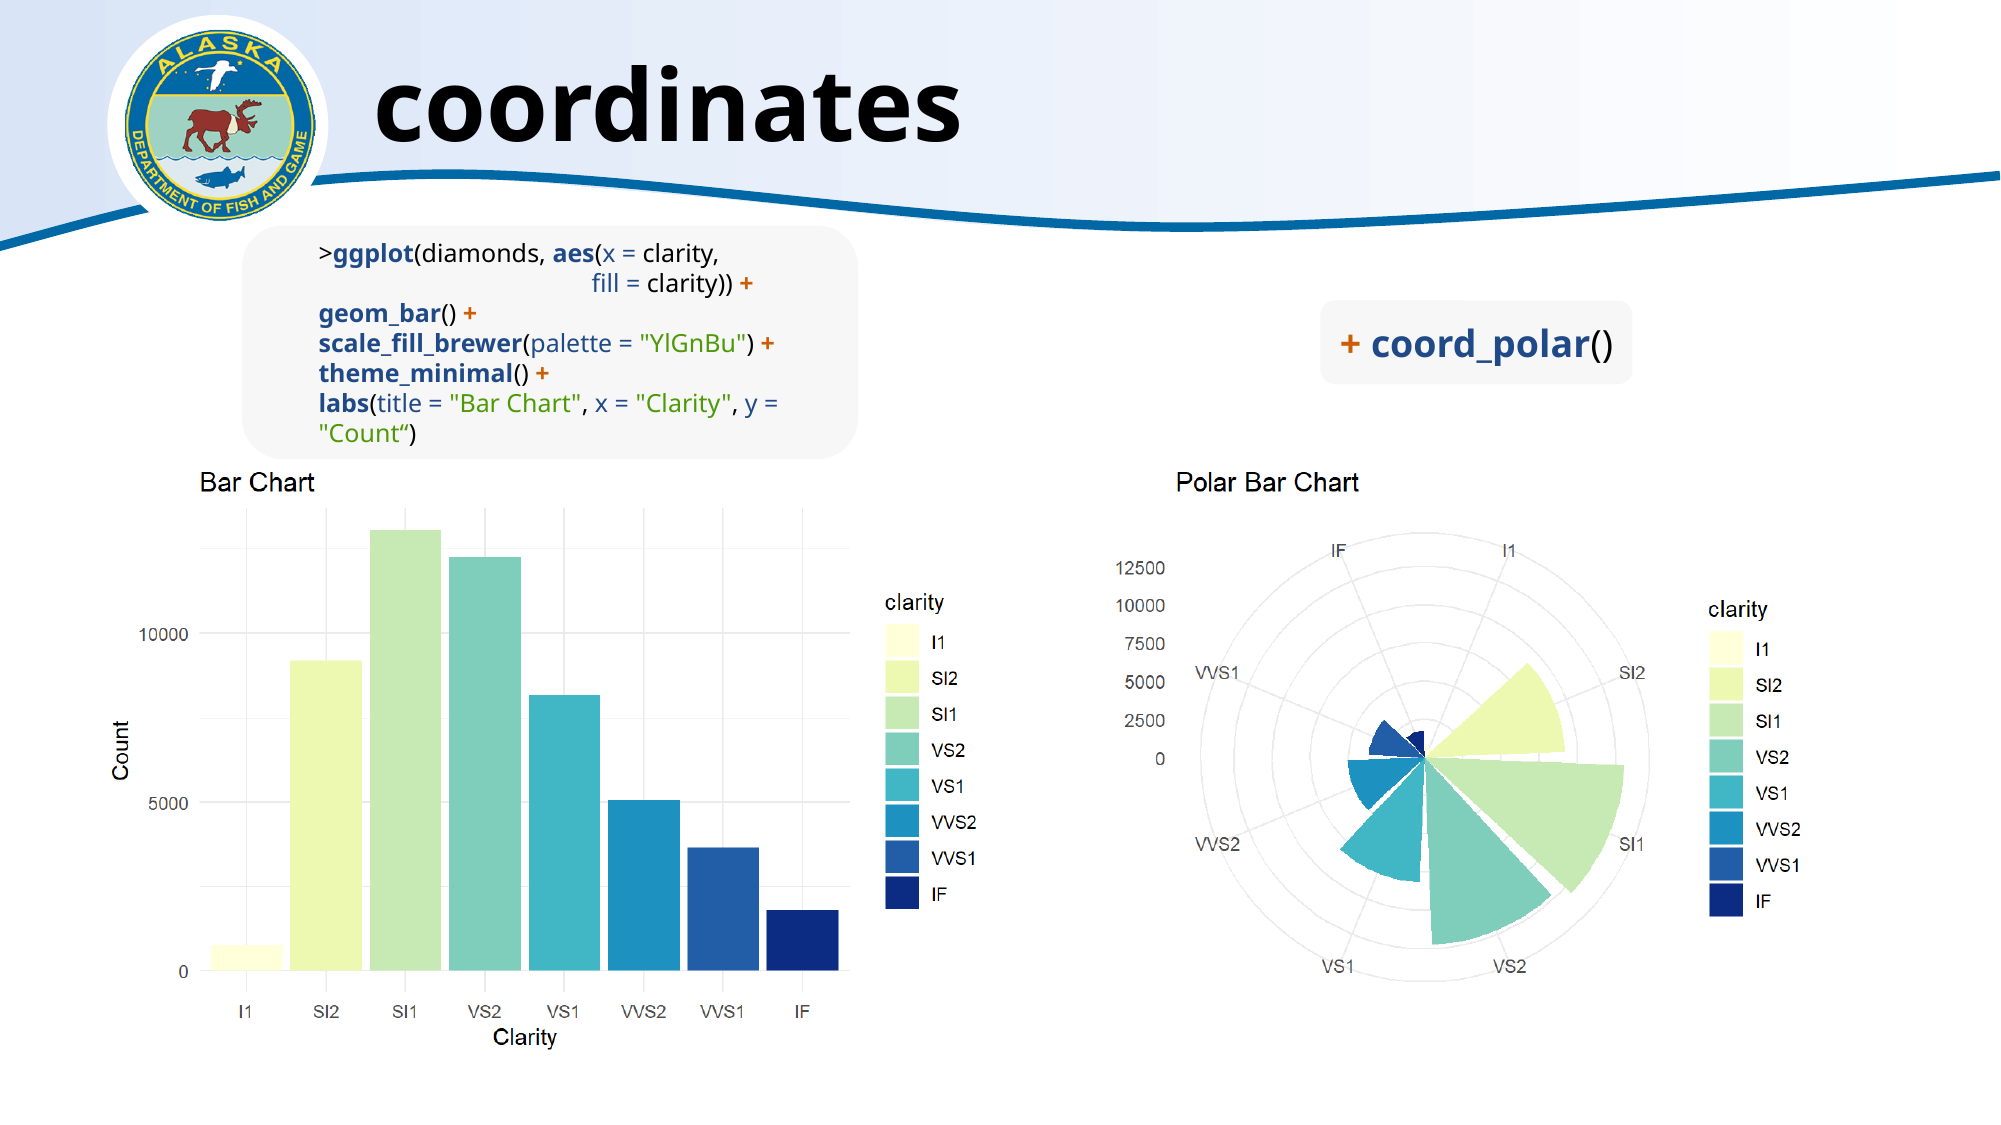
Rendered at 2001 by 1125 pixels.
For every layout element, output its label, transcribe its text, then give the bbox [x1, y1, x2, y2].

text_box + coord_polar() [1319, 299, 1634, 386]
picture [99, 459, 1900, 1060]
text_box >ggplot(diamonds, aes(x = clarity, fill = clarity)) + geom_bar() + scale_fill_brewer(palette = "YlGnBu") + theme_minimal() + labs(title = "Bar Chart", x = "Clarity", y = "Count“) [240, 224, 860, 459]
title coordinates [358, 0, 2000, 218]
picture [35, 17, 404, 231]
